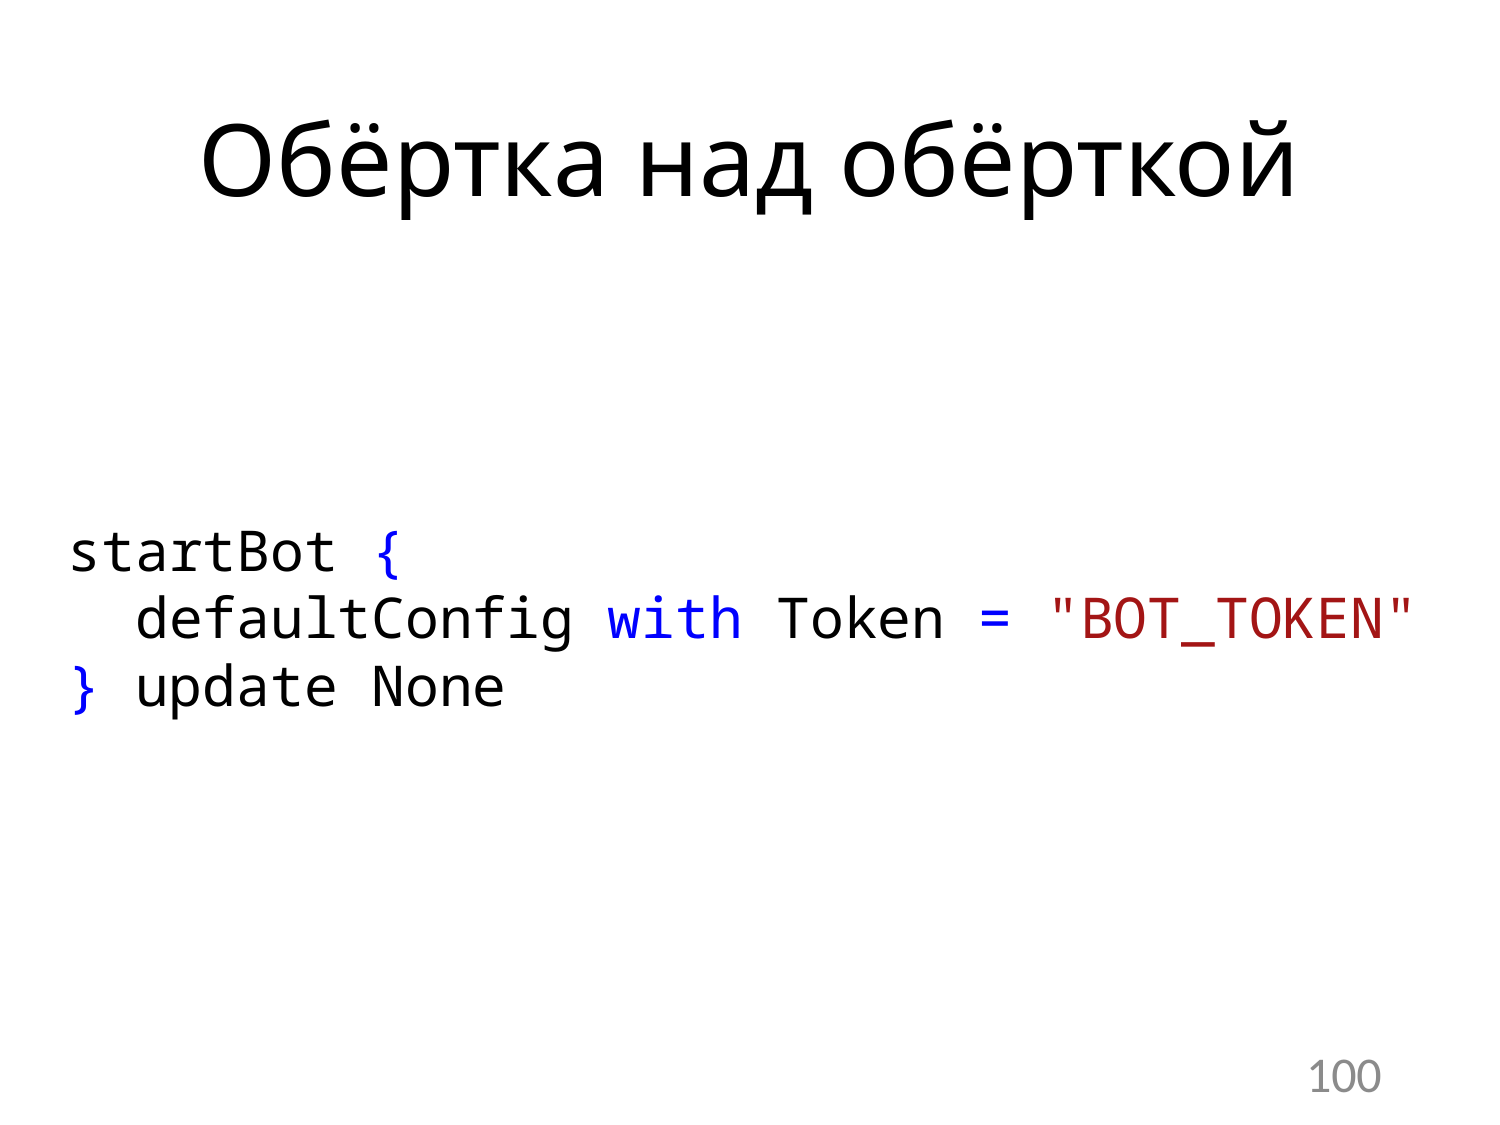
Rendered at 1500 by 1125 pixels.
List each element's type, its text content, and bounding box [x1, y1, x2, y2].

slide_number 100 [1059, 1042, 1397, 1103]
text_box startBot { defaultConfig with Token = "BOT_TOKEN" } update None [52, 507, 1456, 725]
text_box Обёртка над обёрткой [184, 88, 1316, 224]
